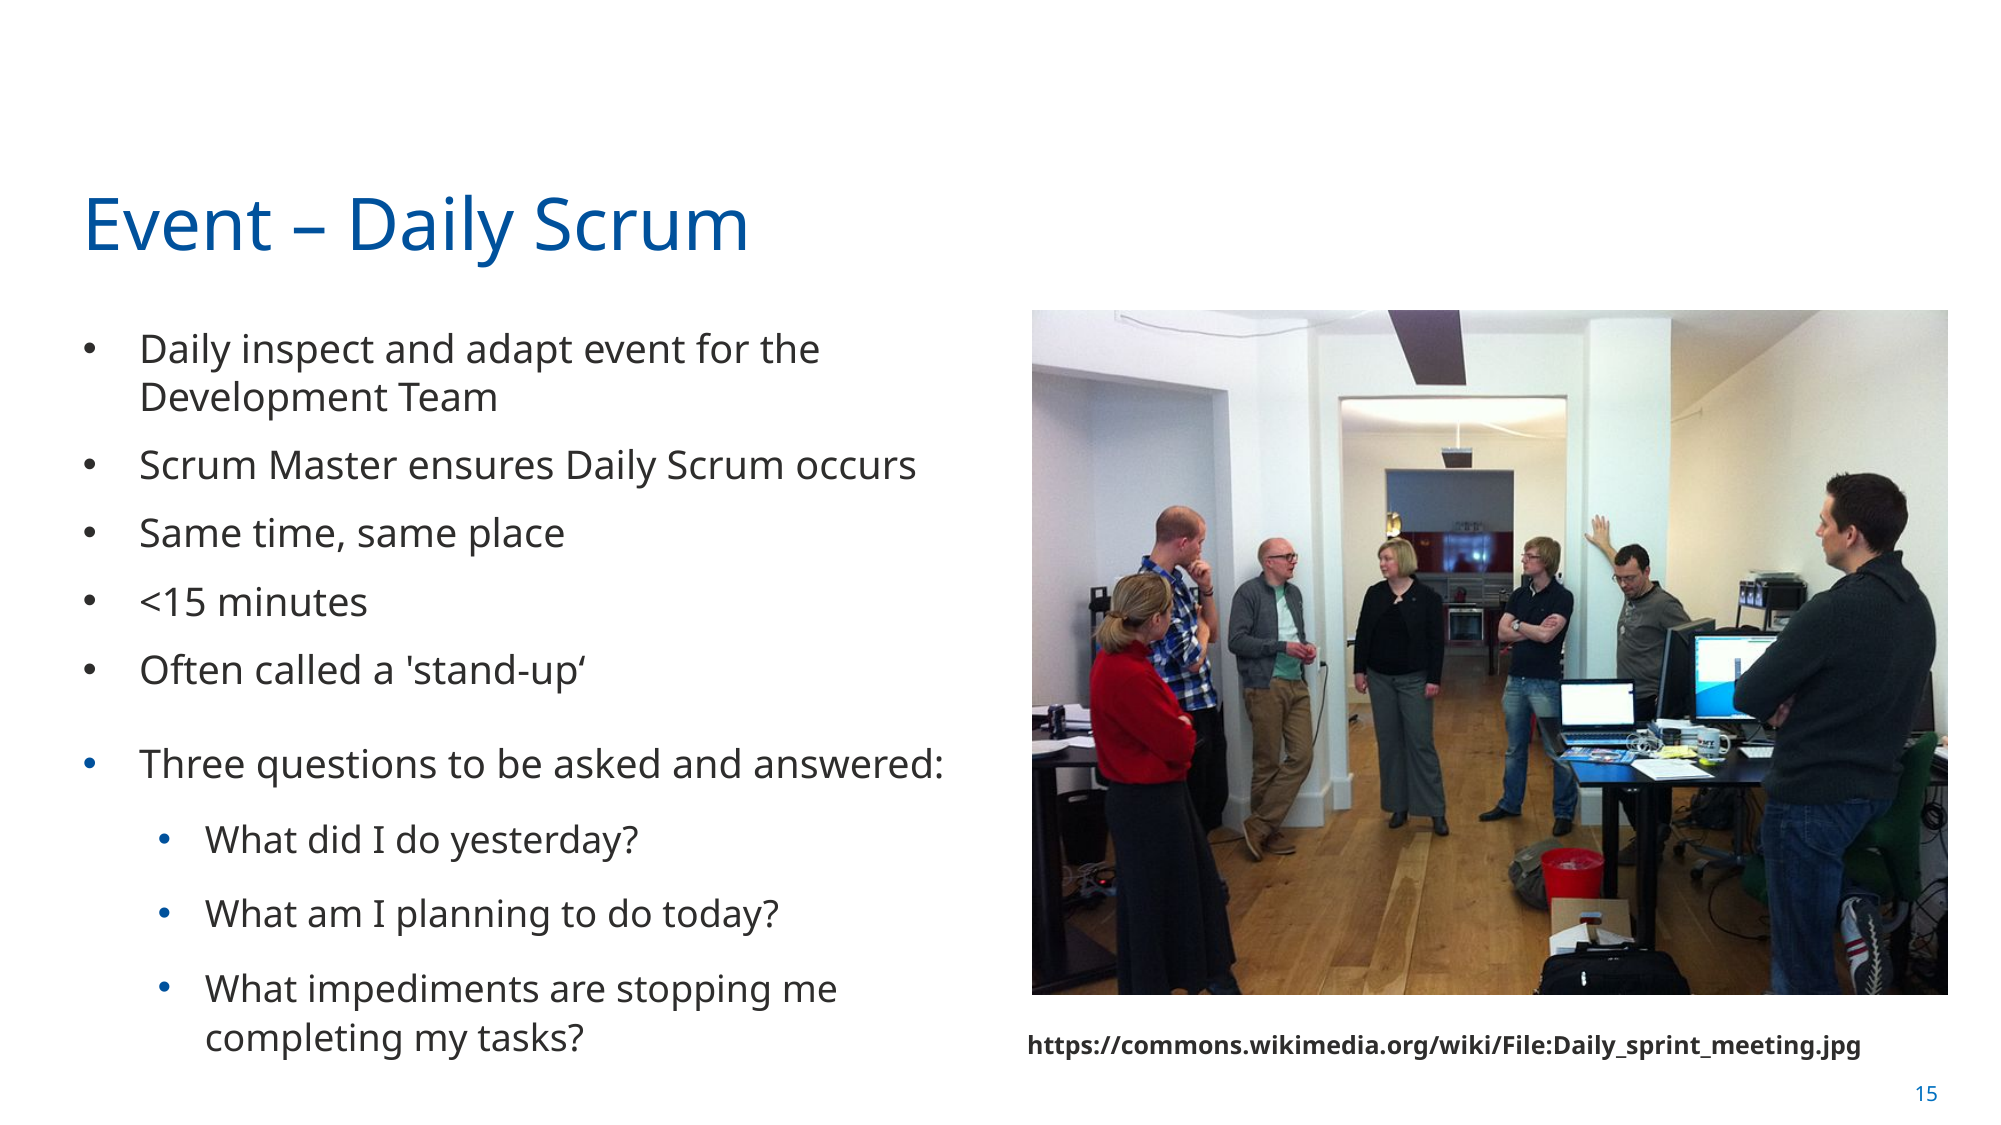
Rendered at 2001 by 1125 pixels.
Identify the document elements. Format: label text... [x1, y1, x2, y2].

title Event – Daily Scrum [67, 170, 1565, 273]
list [1032, 309, 1948, 995]
list Daily inspect and adapt event for the Development Team Scrum Master ensures Daily Scrum occurs Same time, same place <15 minutes Often called a 'stand-up‘ Three questions to be asked and answered: What did I do yesterday? What am I planning to do today? What impediments are stopping me completing my tasks? [67, 316, 984, 1063]
text_box https://commons.wikimedia.org/wiki/File:Daily_sprint_meeting.jpg [1012, 1022, 1879, 1067]
